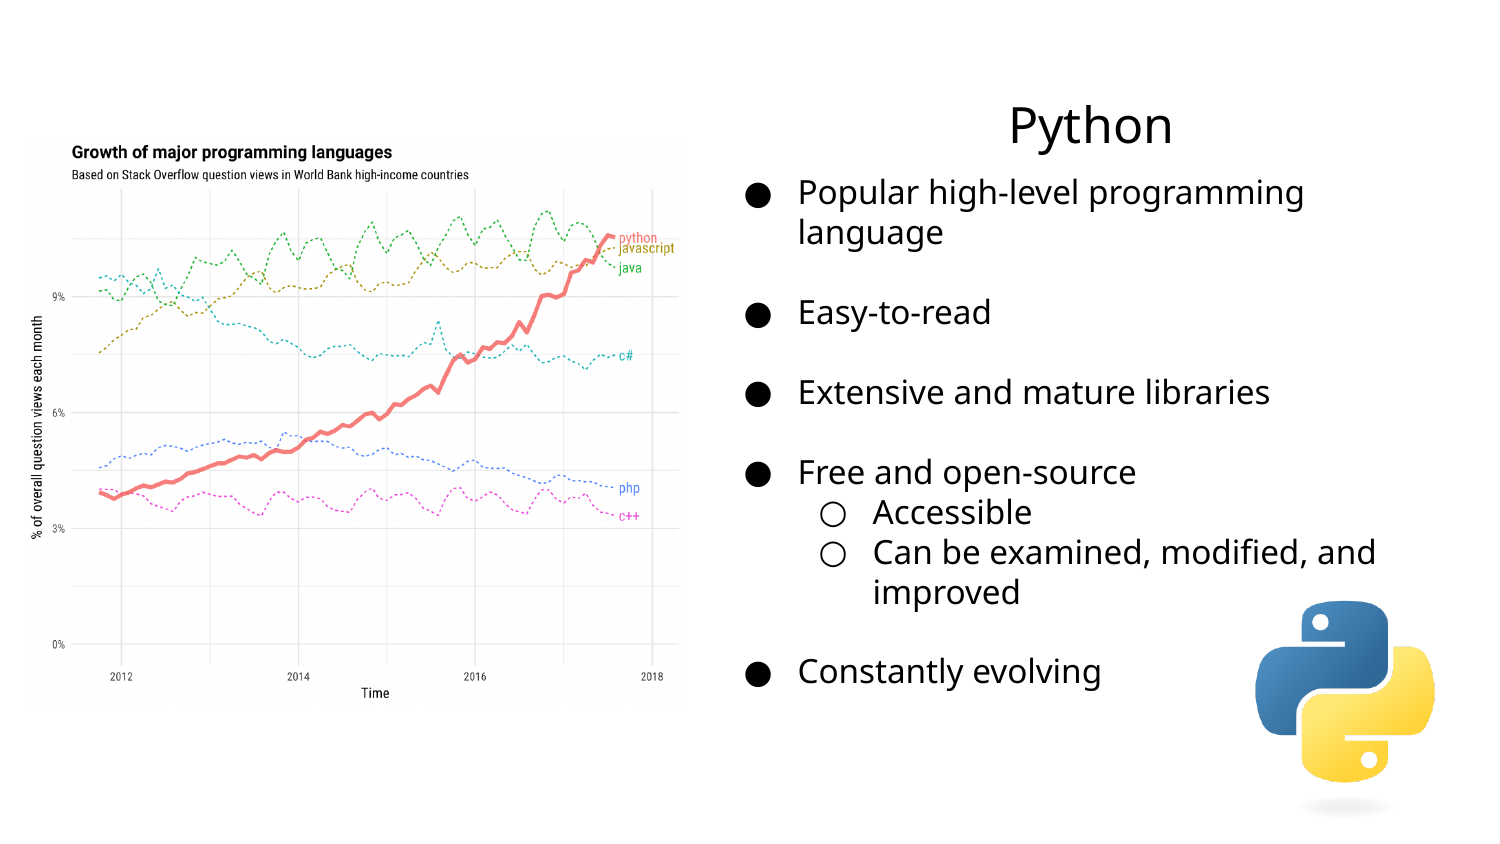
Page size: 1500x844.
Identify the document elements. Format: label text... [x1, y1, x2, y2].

text_box Popular high-level programming language Easy-to-read Extensive and mature libraries Free and open-source Accessible Can be examined, modified, and improved Constantly evolving [707, 156, 1465, 706]
picture [24, 138, 686, 706]
picture [1246, 590, 1465, 824]
text_box Python [707, 63, 1475, 169]
